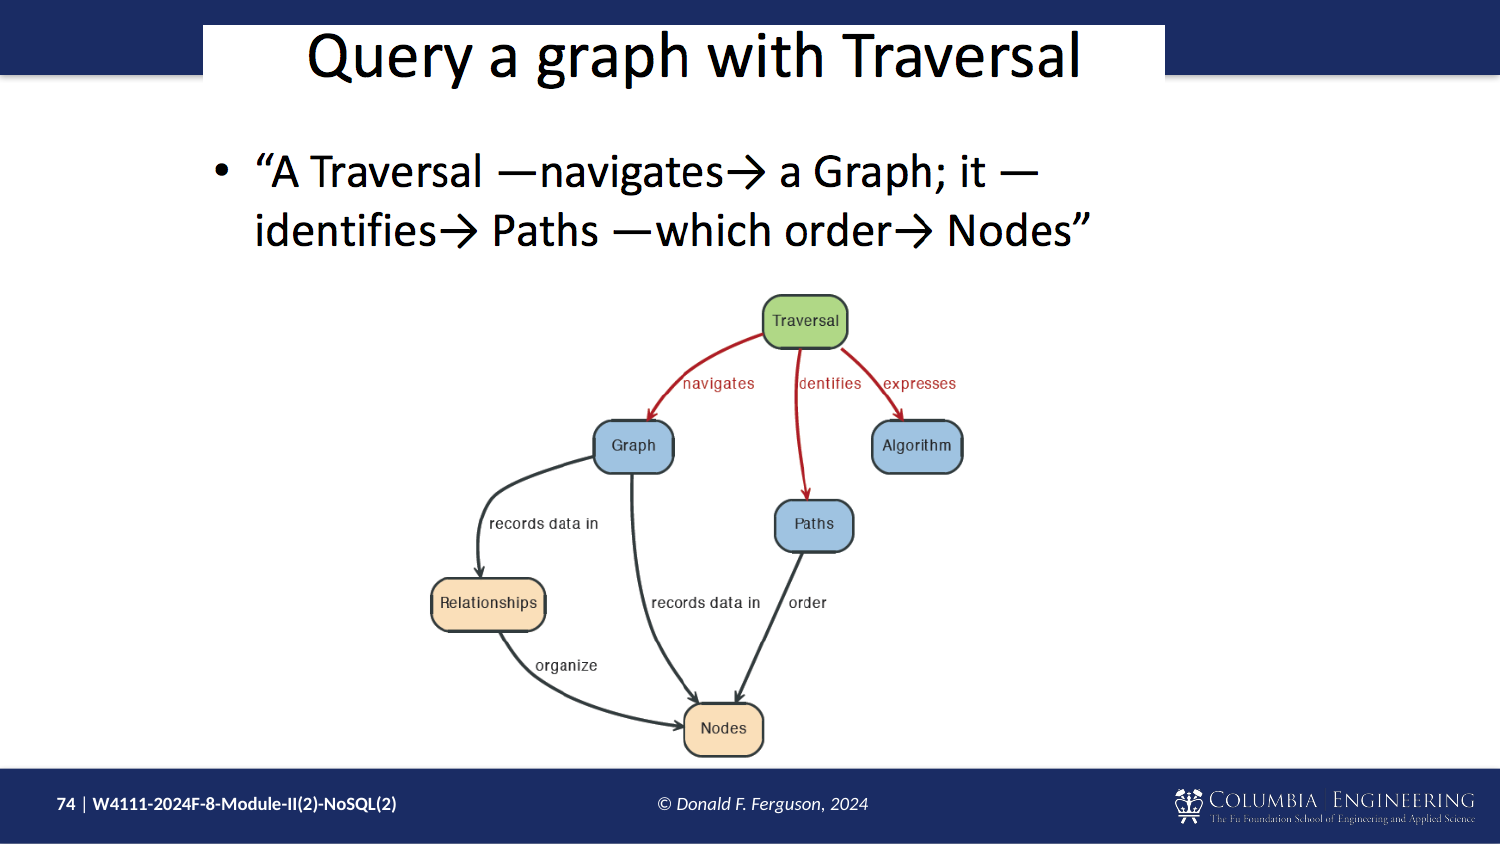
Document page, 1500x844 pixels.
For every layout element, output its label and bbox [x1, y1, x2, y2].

picture [203, 25, 1165, 765]
